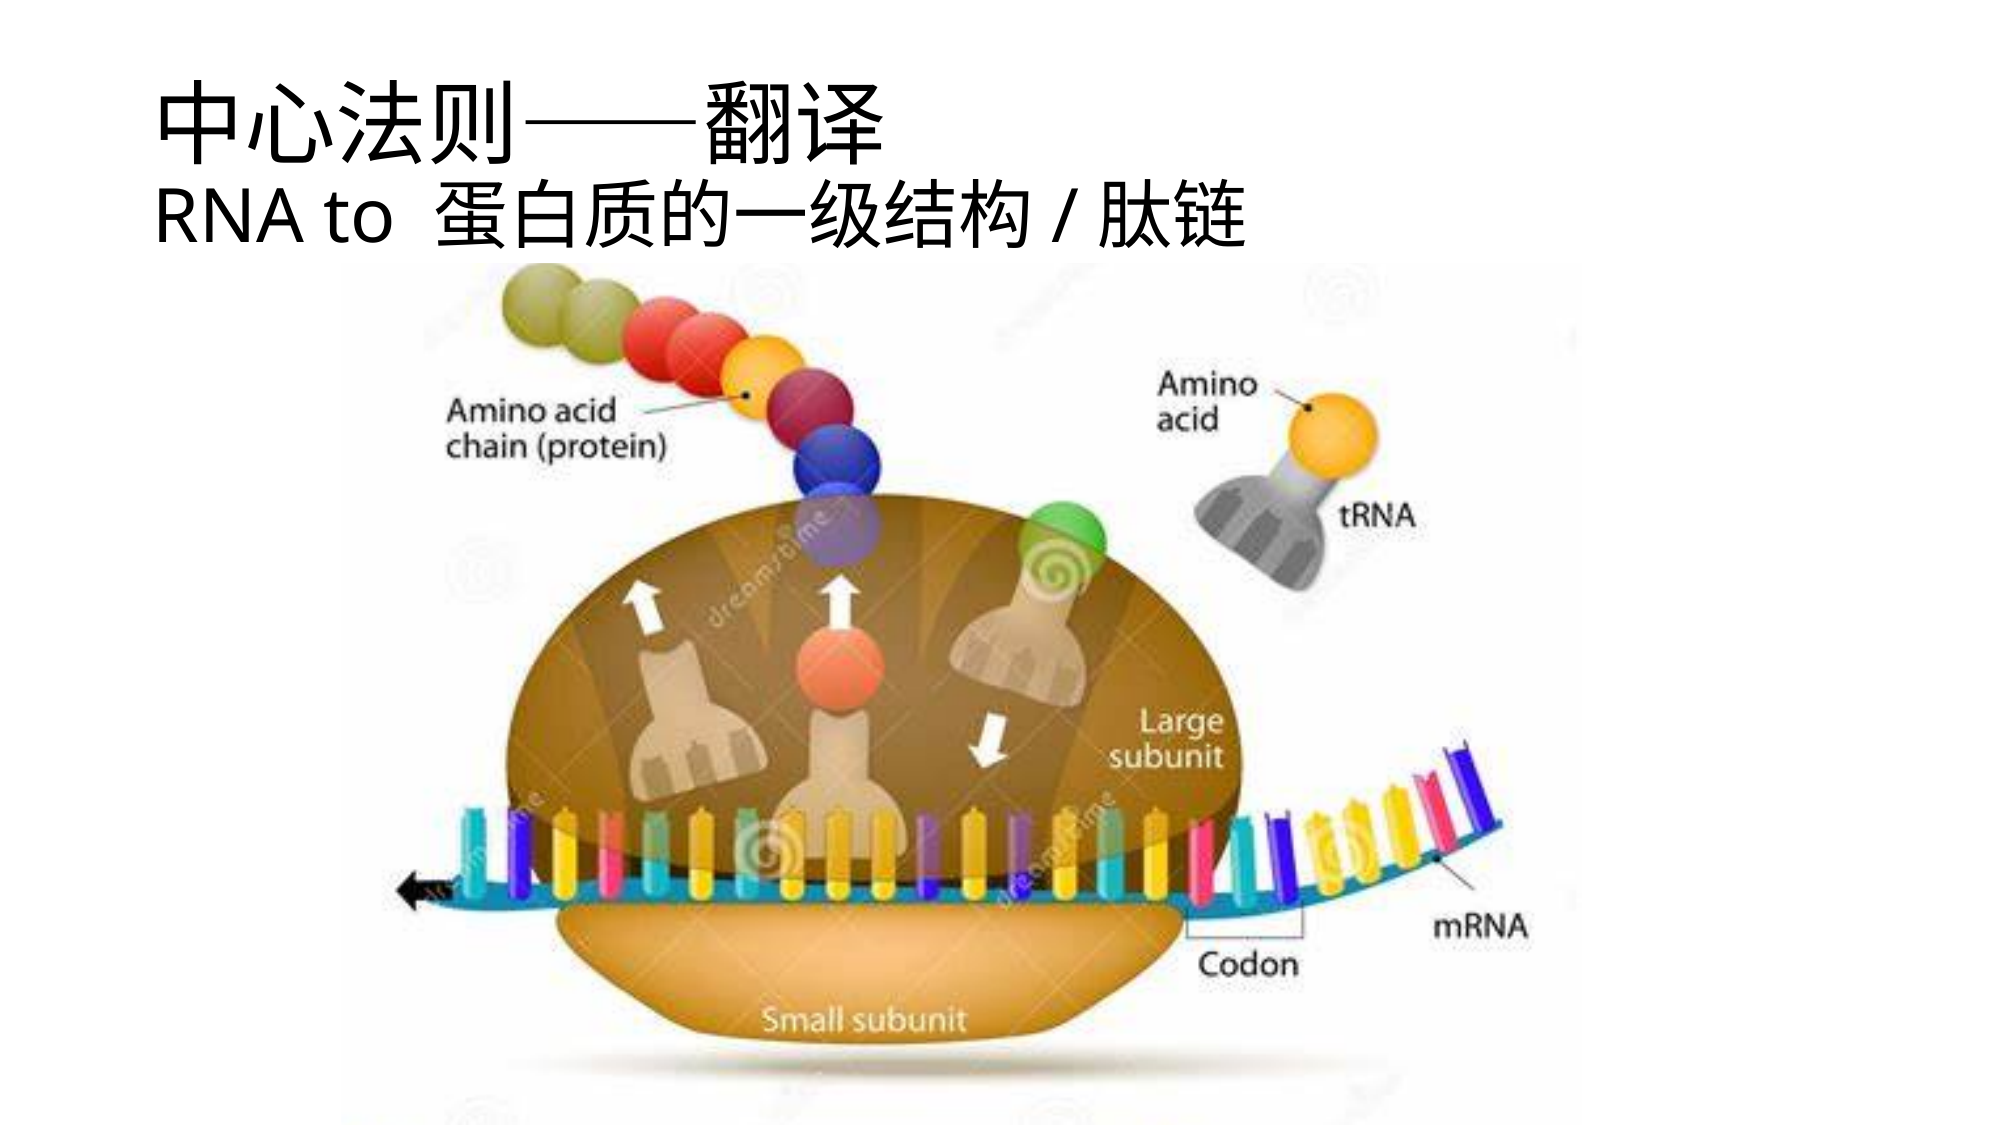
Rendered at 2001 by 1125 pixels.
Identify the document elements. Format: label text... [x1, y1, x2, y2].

picture [341, 263, 1582, 1125]
title 中心法则——翻译 RNA to 蛋白质的一级结构/肽链 [137, 59, 1863, 278]
